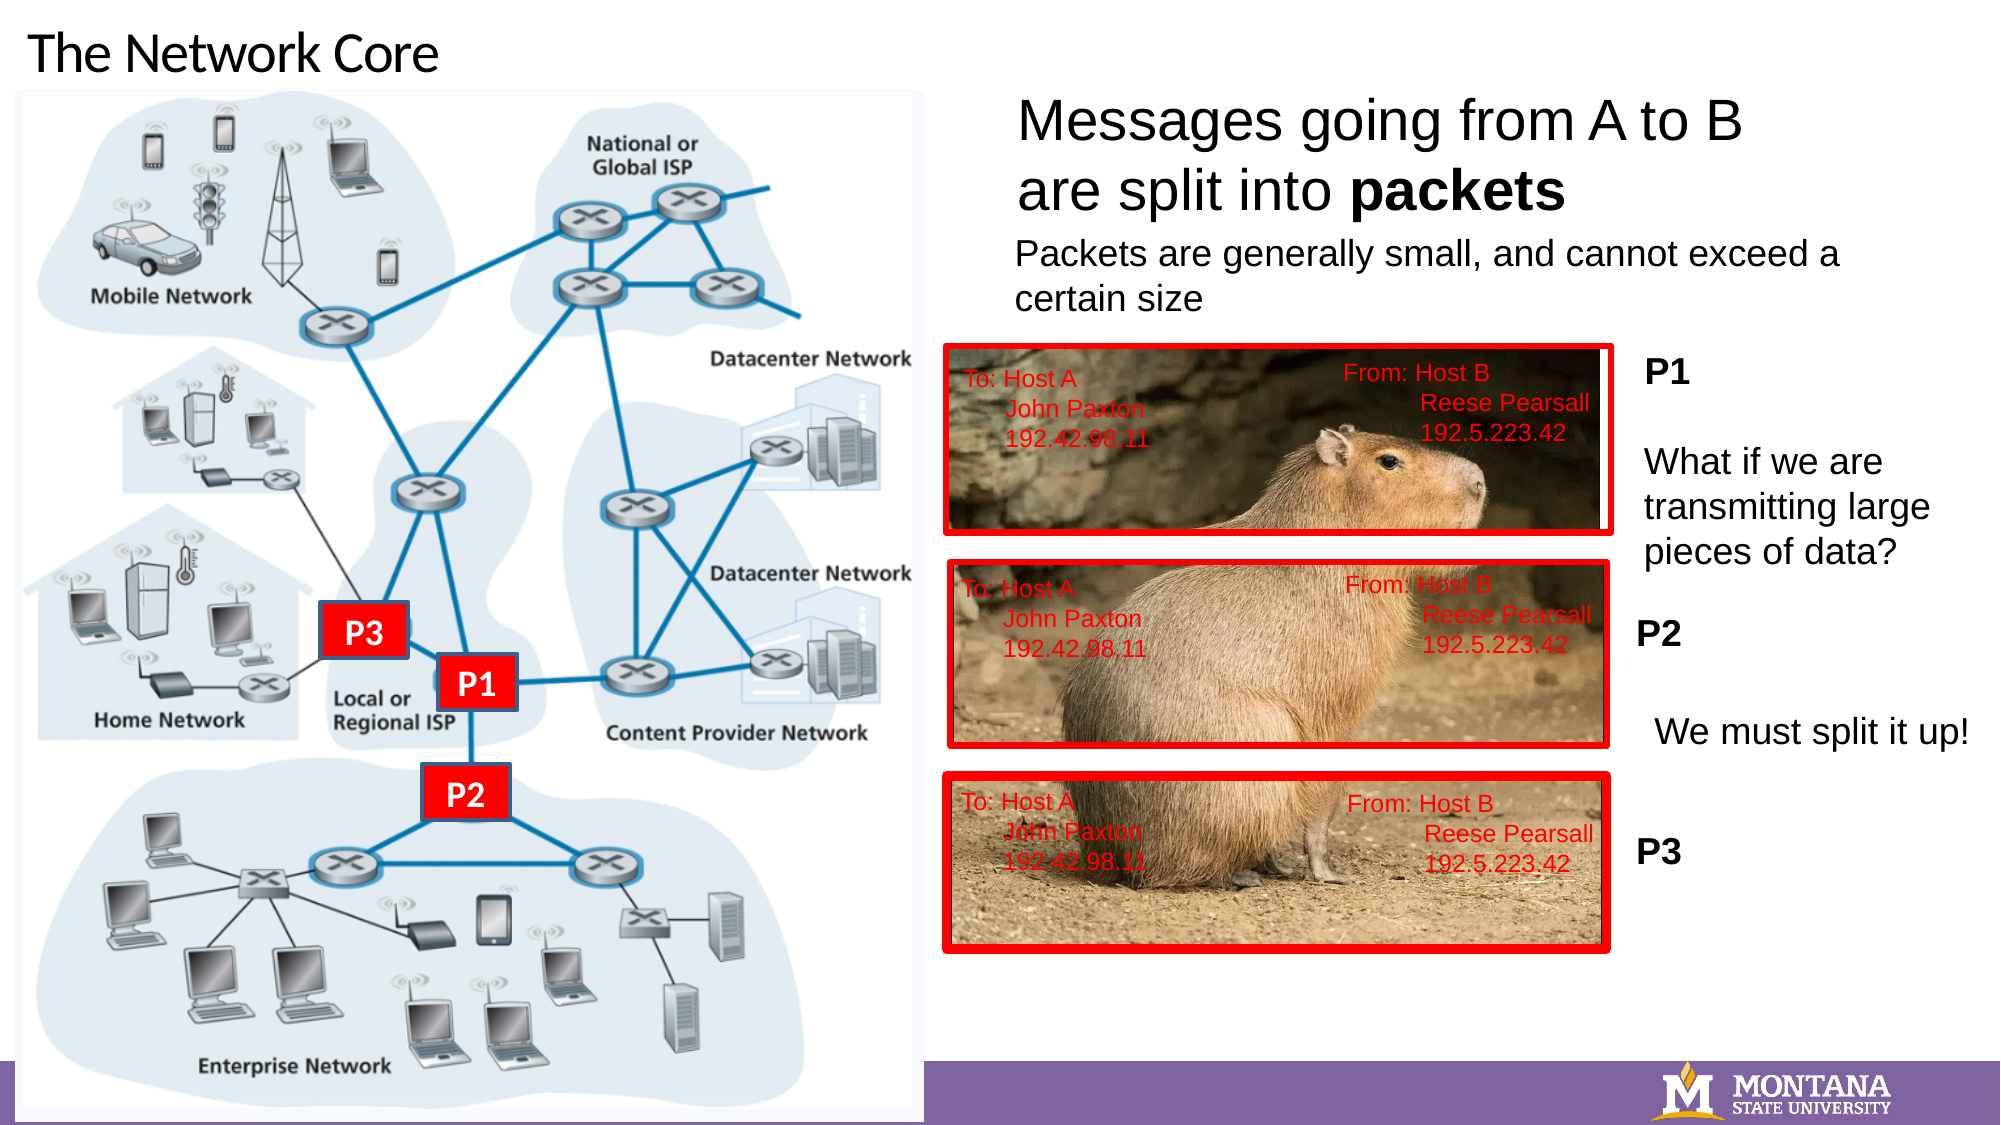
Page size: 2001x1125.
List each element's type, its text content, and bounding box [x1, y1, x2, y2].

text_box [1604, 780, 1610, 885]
text_box P2 [1621, 601, 1697, 662]
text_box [1892, 1060, 2000, 1125]
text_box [0, 1060, 10, 1125]
picture [950, 780, 1603, 945]
picture [1649, 1060, 1892, 1122]
picture [952, 565, 1605, 743]
text_box P3 [1621, 820, 1697, 880]
text_box The Network Core [24, 12, 900, 85]
text_box Packets are generally small, and cannot exceed a certain size [999, 221, 1909, 327]
text_box We must split it up! [1639, 699, 1986, 760]
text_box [927, 1060, 1647, 1125]
text_box P1 [1629, 340, 1706, 400]
picture [14, 90, 924, 1122]
text_box Messages going from A to B are split into packets [1003, 74, 1848, 221]
text_box What if we are transmitting large pieces of data? [1629, 429, 1980, 580]
text_box From: Host B Reese Pearsall 192.5.223.42 [1330, 560, 1608, 568]
picture [948, 348, 1609, 530]
